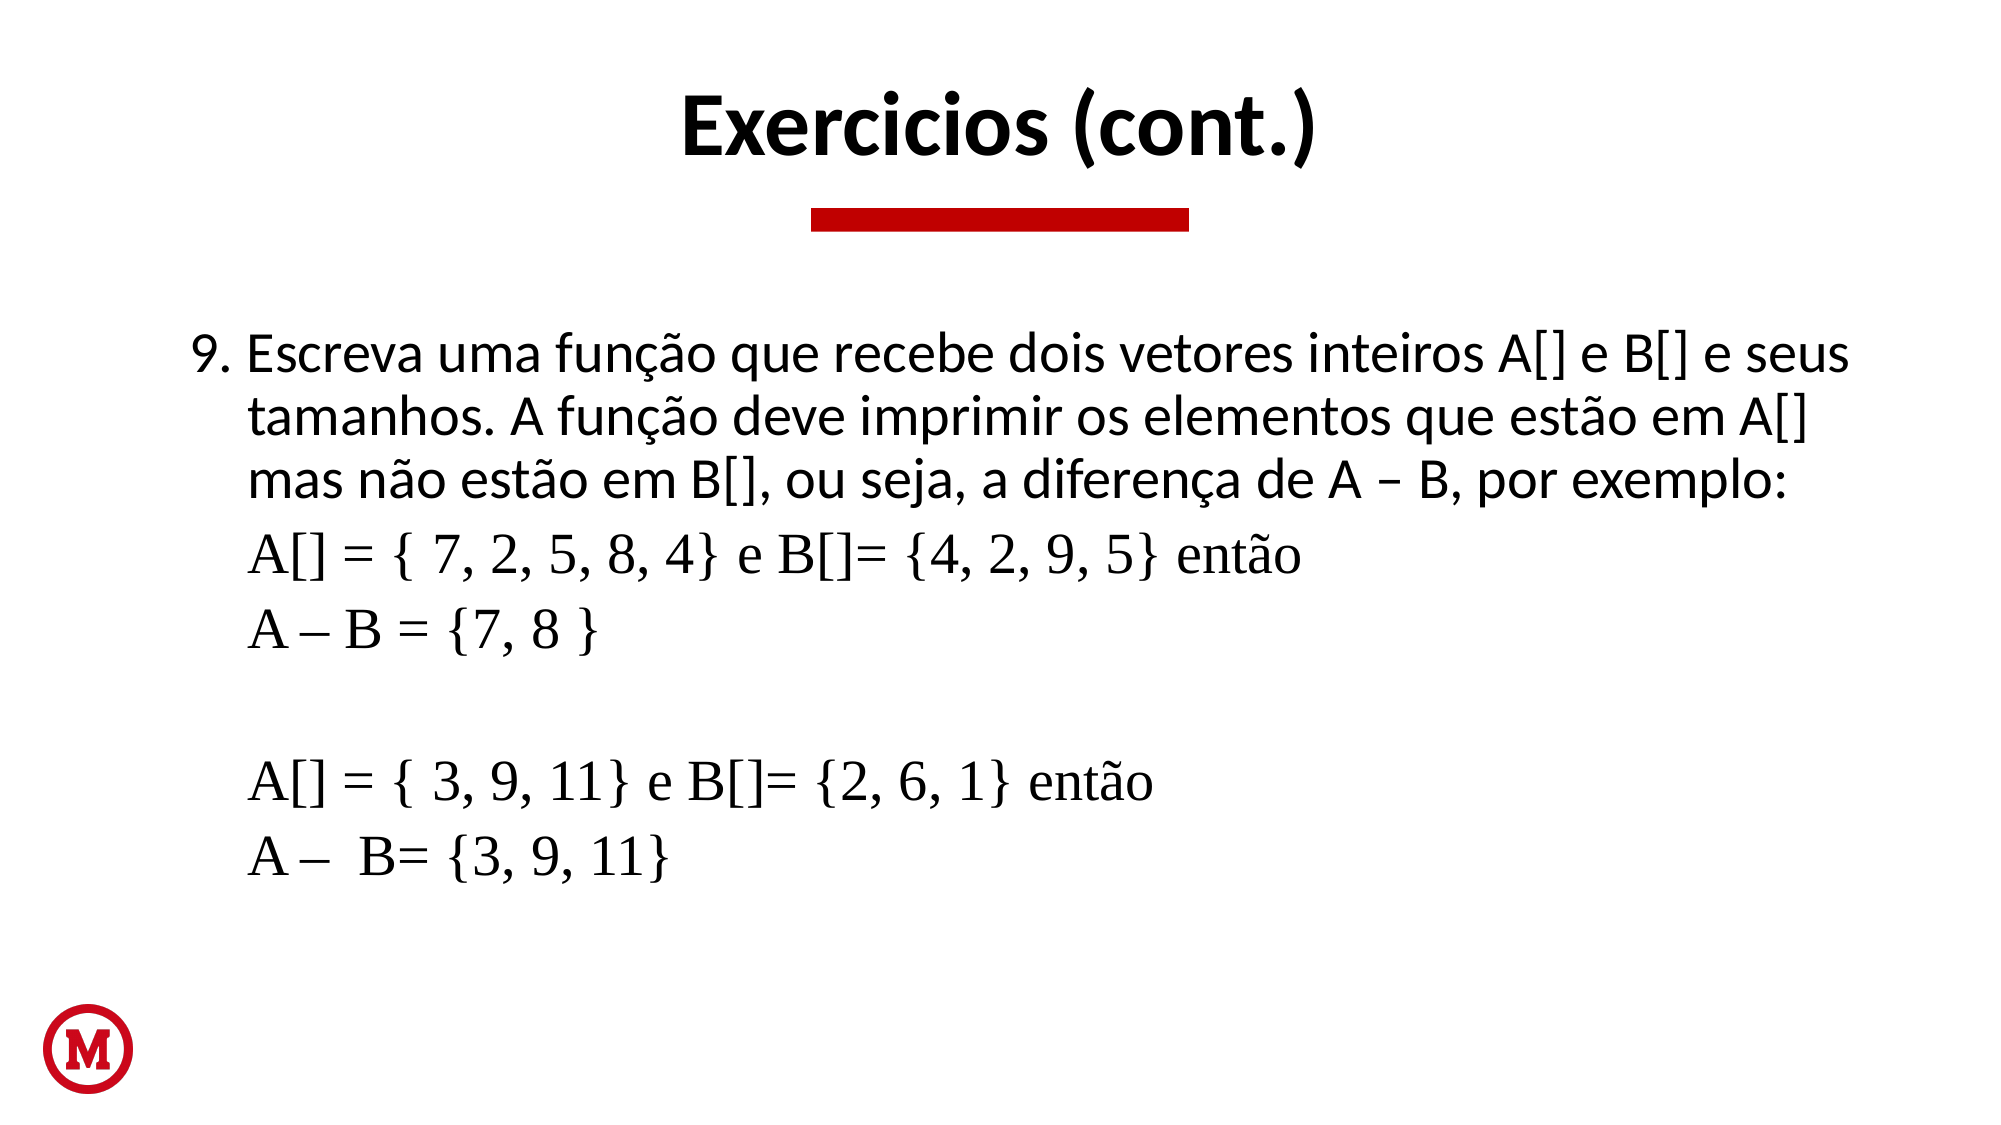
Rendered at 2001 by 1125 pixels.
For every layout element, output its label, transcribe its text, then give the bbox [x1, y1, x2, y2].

picture [43, 1004, 133, 1094]
list 9. Escreva uma função que recebe dois vetores inteiros A[] e B[] e seus tamanhos. A função deve imprimir os elementos que estão em A[] mas não estão em B[], ou seja, a diferença de A – B, por exemplo: A[] = { 7, 2, 5, 8, 4} e B[]= {4, 2, 9, 5} então A – B = {7, 8 } A[] = { 3, 9, 11} e B[]= {2, 6, 1} então A – B= {3, 9, 11} [174, 314, 1922, 1094]
title Exercicios (cont.) [174, 67, 1826, 183]
